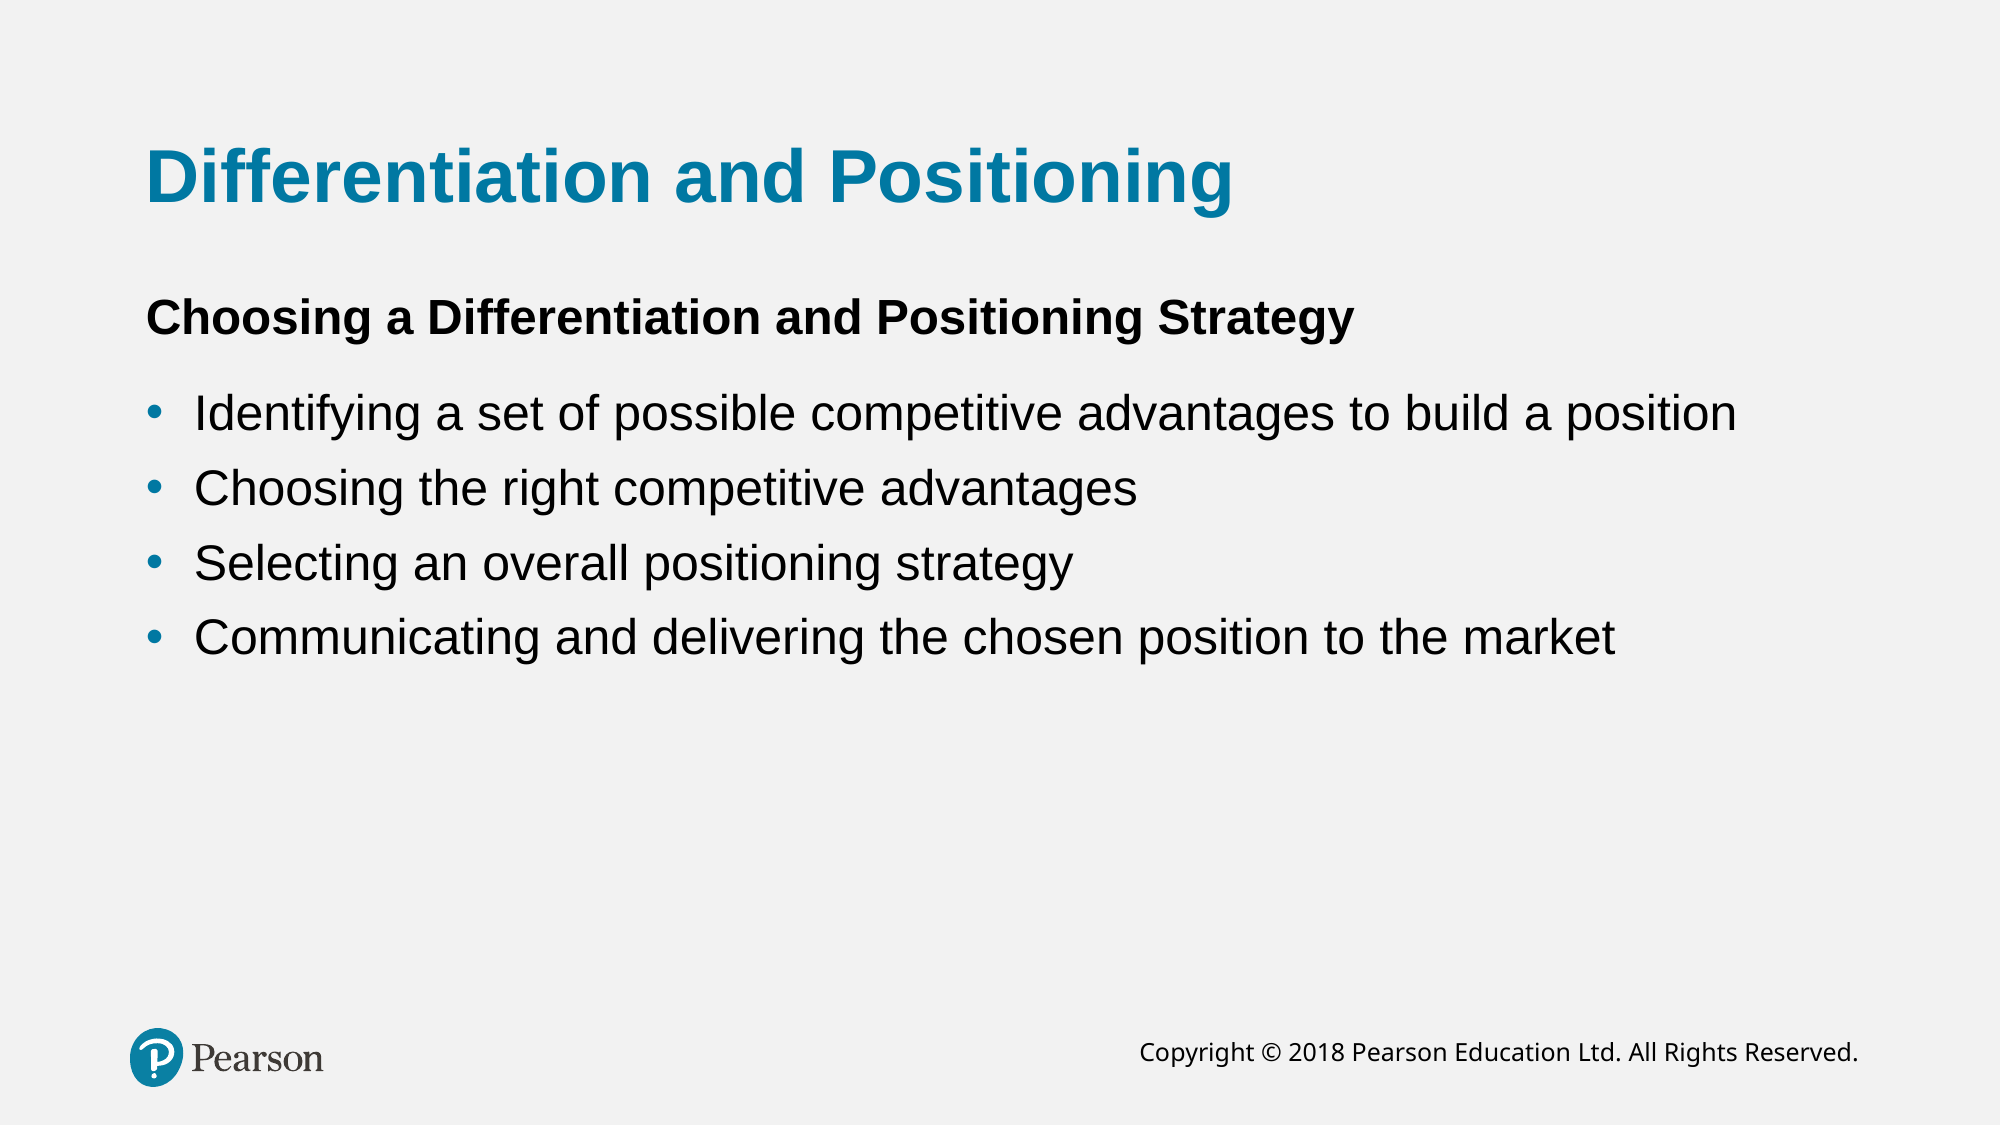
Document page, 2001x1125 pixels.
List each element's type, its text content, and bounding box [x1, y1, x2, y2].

title Differentiation and Positioning [130, 120, 1821, 237]
list Choosing a Differentiation and Positioning Strategy [130, 284, 1590, 379]
list Identifying a set of possible competitive advantages to build a position Choosing the right competitive advantages Selecting an overall positioning strategy Communicating and delivering the chosen position to the market [130, 379, 1851, 805]
